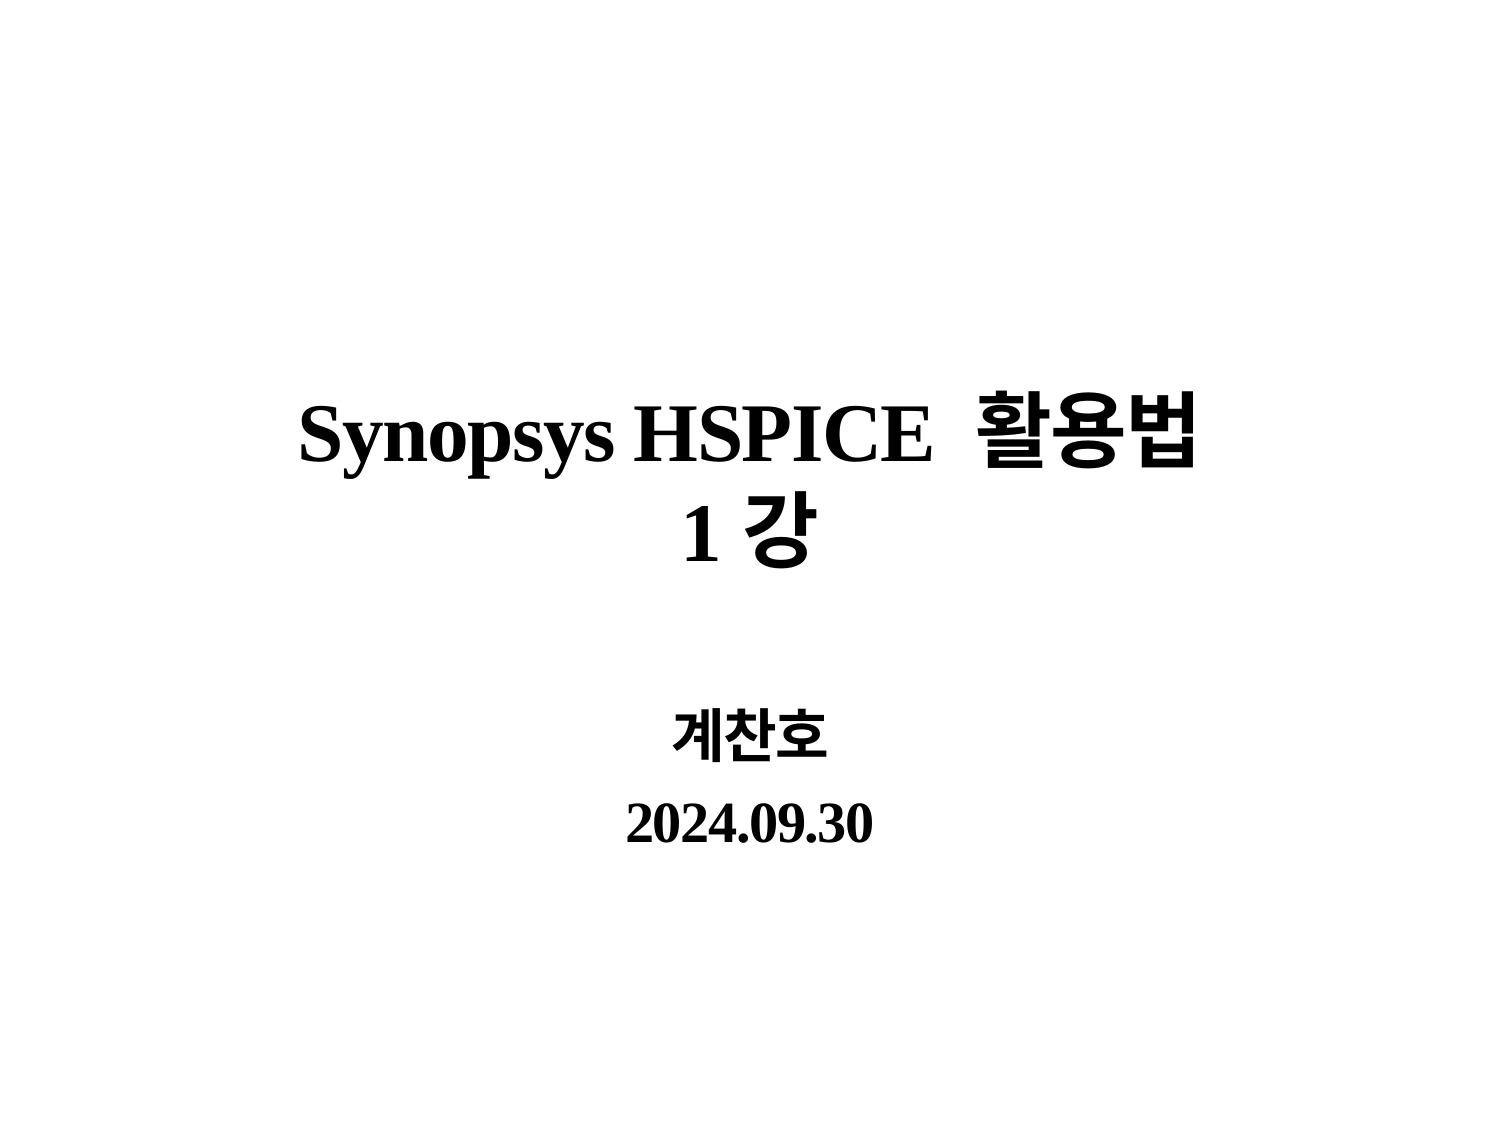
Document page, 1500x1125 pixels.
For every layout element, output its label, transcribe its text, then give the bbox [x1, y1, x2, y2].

subtitle 계찬호 2024.09.30 [187, 692, 1313, 956]
title Synopsys HSPICE 활용법 1강 [24, 421, 1476, 926]
